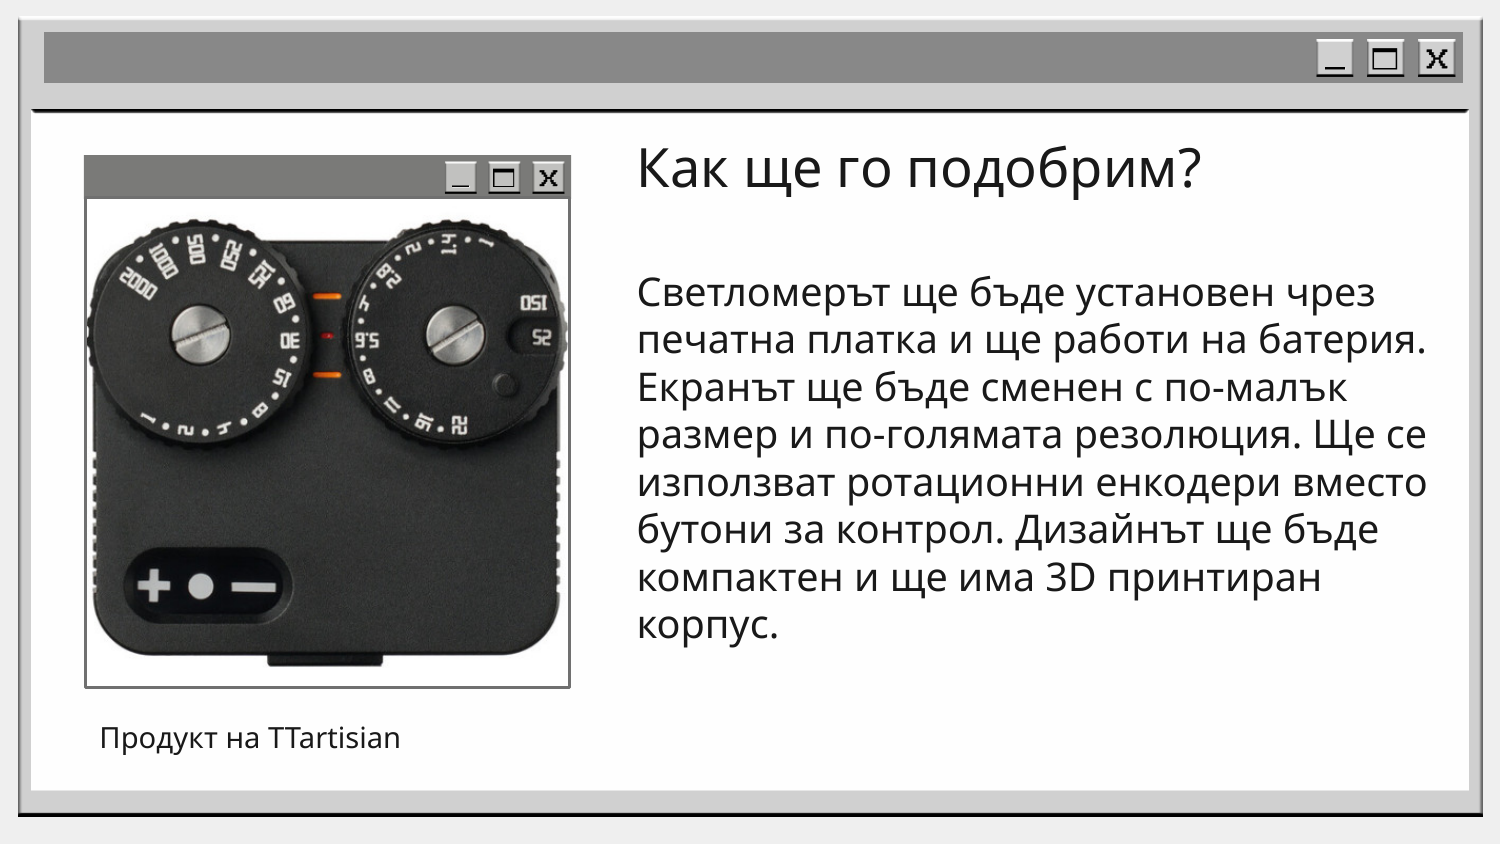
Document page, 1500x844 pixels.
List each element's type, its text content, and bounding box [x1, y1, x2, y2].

picture [13, 12, 1487, 821]
list Светломерът ще бъде установен чрез печатна платка и ще работи на батерия. Екранът ще бъде сменен с по-малък размер и по-голямата резолюция. Ще се използват ротационни енкодери вместо бутони за контрол. Дизайнът ще бъде компактен и ще има 3D принтиран корпус. [621, 251, 1456, 687]
title Как ще го подобрим? [621, 130, 1368, 251]
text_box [83, 155, 572, 200]
text_box Продукт на TTartisian [84, 704, 572, 761]
